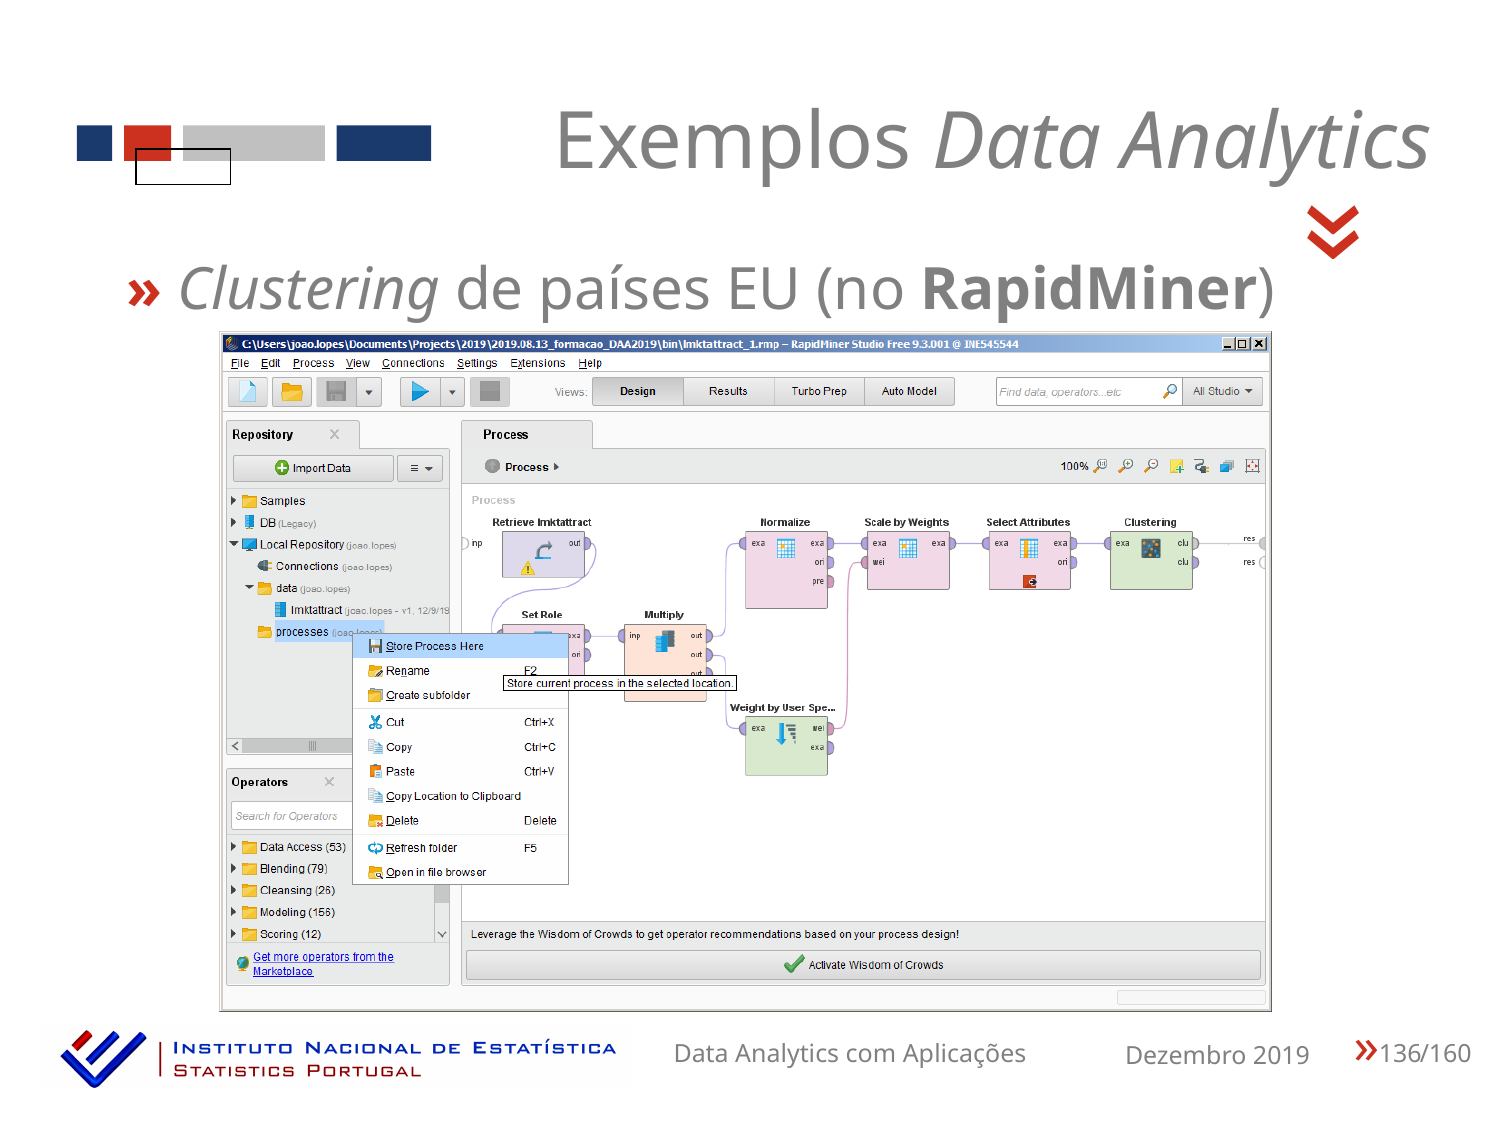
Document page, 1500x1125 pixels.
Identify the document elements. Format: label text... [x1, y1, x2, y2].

picture [219, 331, 1273, 1012]
text_box « [1234, 207, 1400, 280]
text_box » Clustering de países EU (no RapidMiner) [111, 243, 1376, 329]
text_box Exemplos Data Analytics [454, 66, 1447, 207]
text_box 136 [1364, 1029, 1447, 1075]
picture [41, 1023, 638, 1093]
